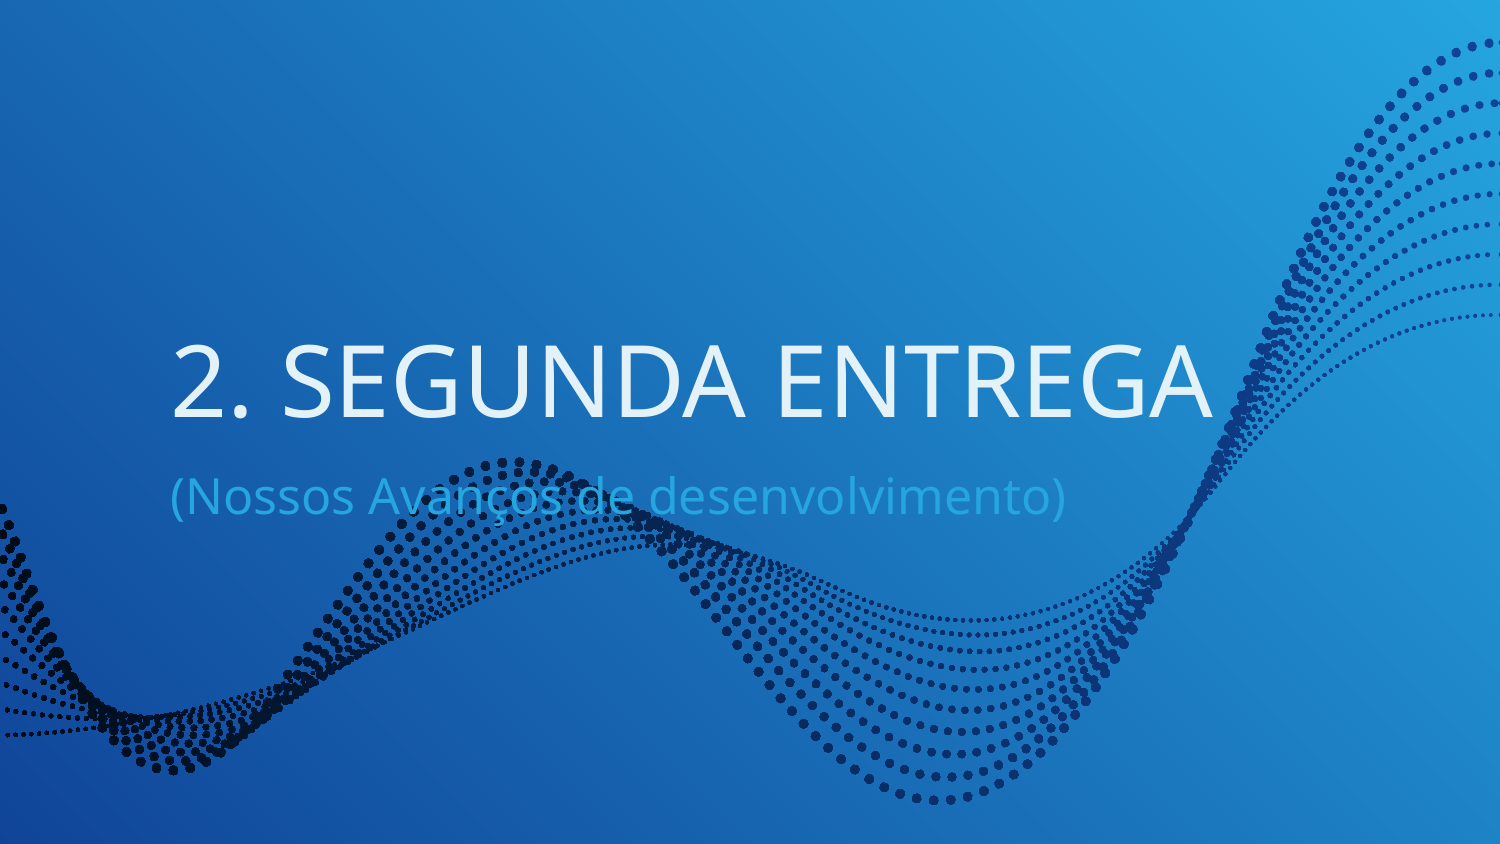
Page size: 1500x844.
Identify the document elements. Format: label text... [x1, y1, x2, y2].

subtitle (Nossos Avanços de desenvolvimento) [170, 455, 1330, 519]
title 2. SEGUNDA ENTREGA [170, 339, 1330, 440]
